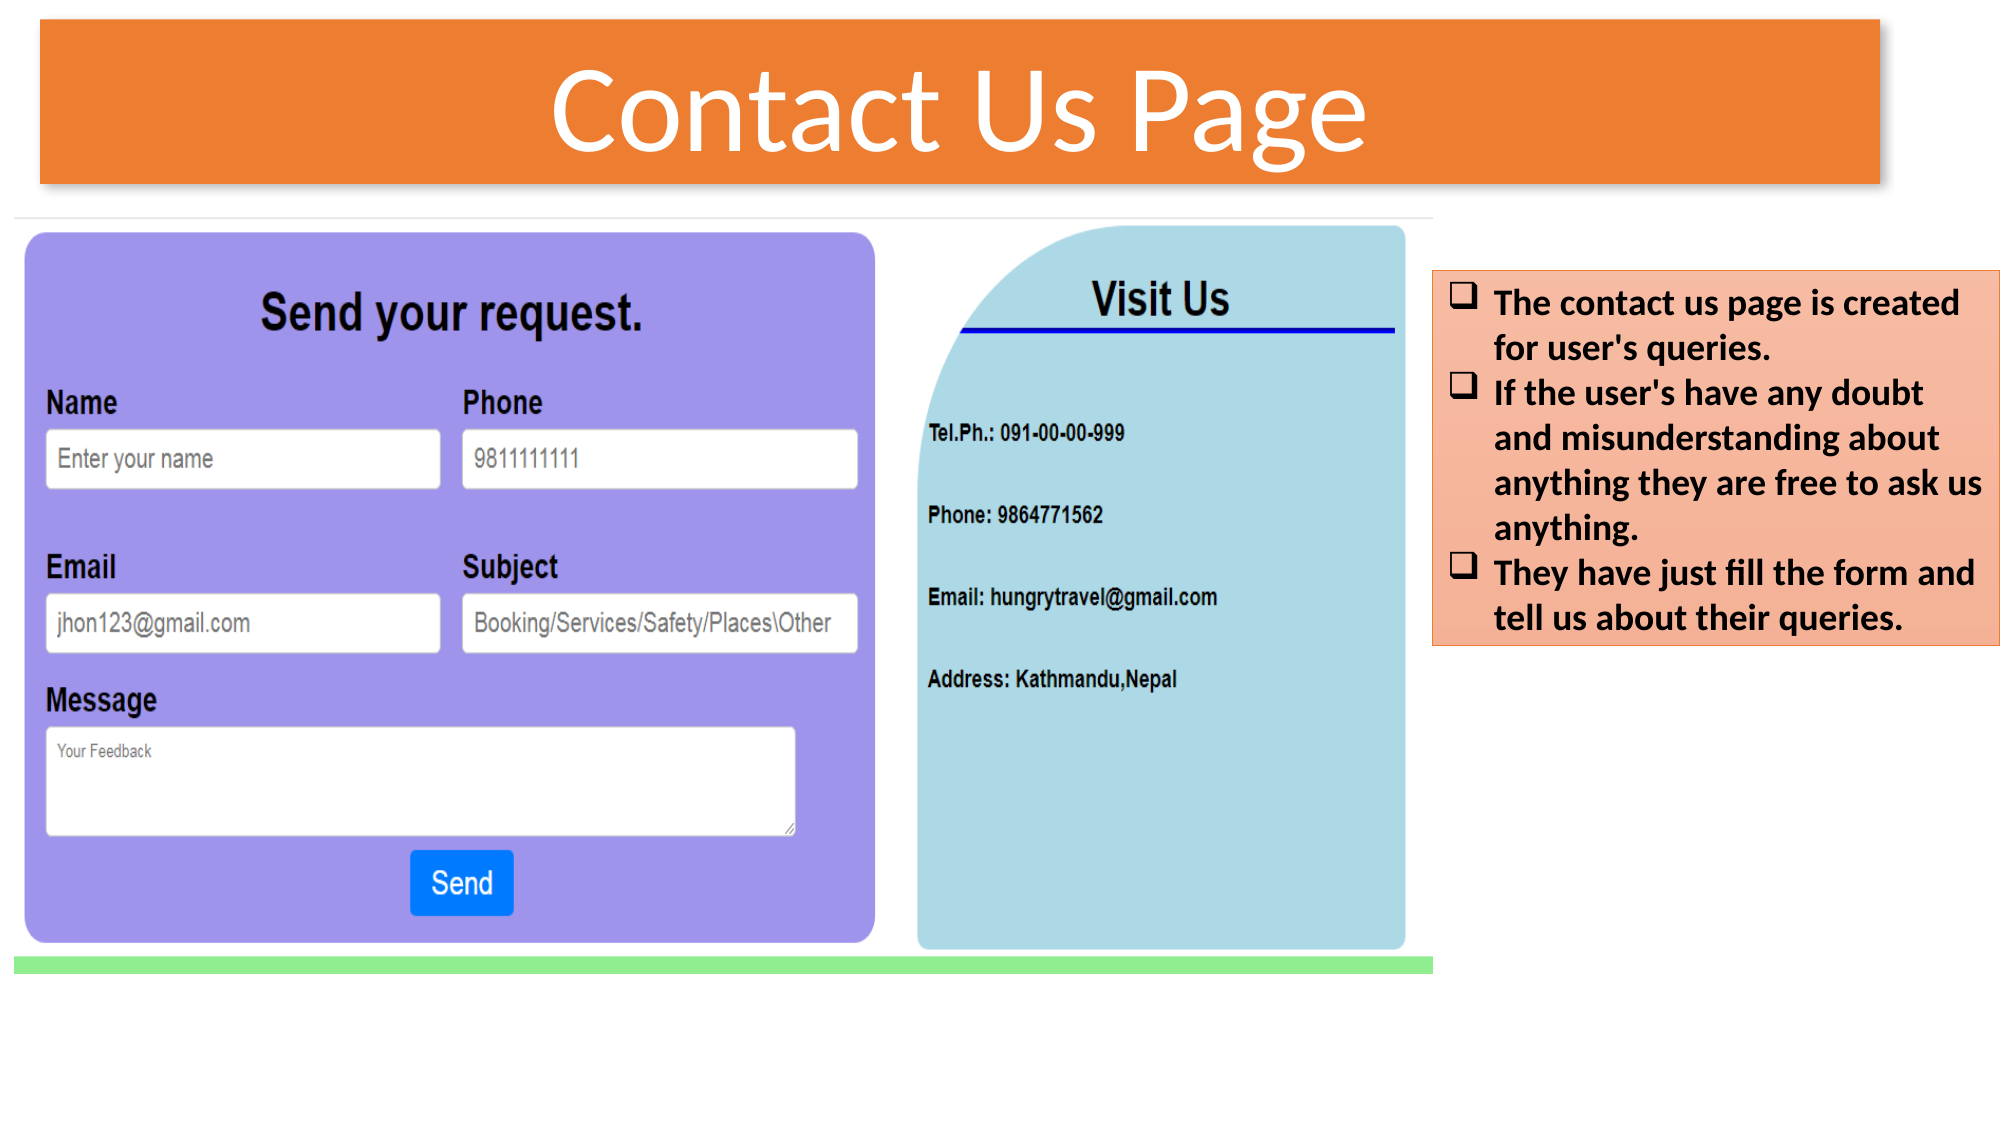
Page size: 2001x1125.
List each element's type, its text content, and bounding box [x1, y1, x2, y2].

text_box The contact us page is created for user's queries. If the user's have any doubt and misunderstanding about anything they are free to ask us anything. They have just fill the form and tell us about their queries. [1433, 270, 2000, 646]
picture [14, 215, 1433, 974]
text_box Contact Us Page [39, 18, 1882, 186]
